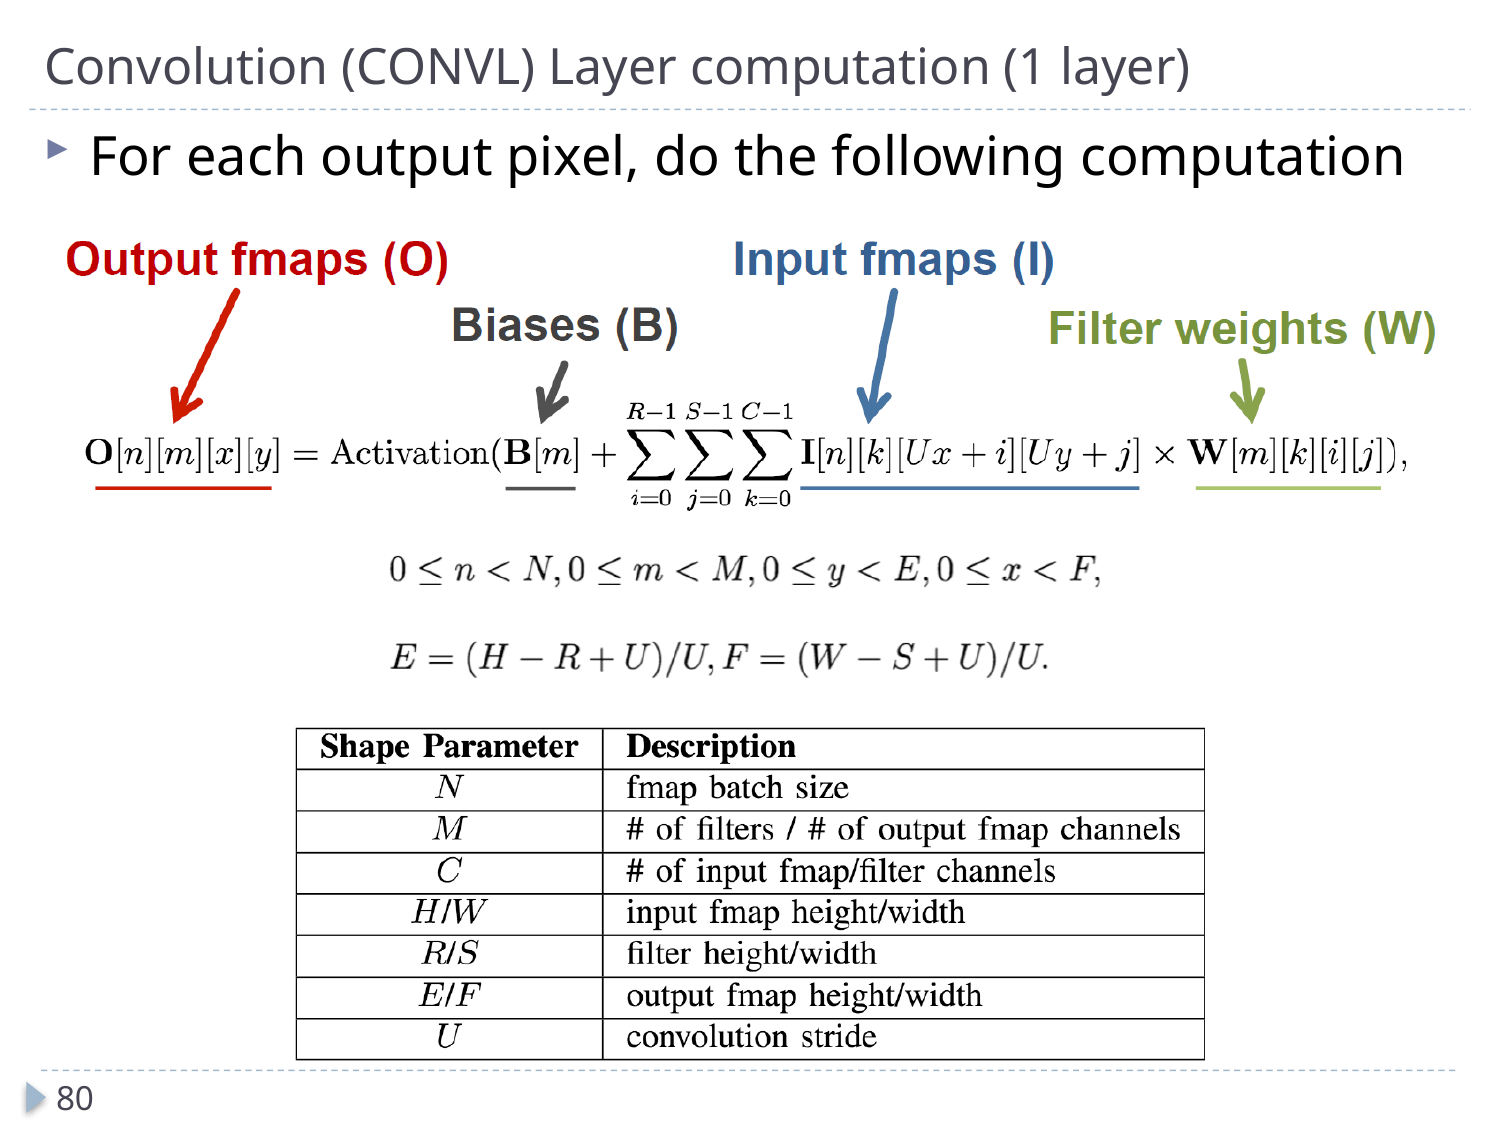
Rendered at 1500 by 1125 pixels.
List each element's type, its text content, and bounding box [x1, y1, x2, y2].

list For each output pixel, do the following computation [29, 113, 1471, 1059]
picture [60, 220, 1440, 1066]
slide_number 80 [41, 1069, 367, 1117]
title Convolution (CONVL) Layer computation (1 layer) [29, 7, 1471, 102]
